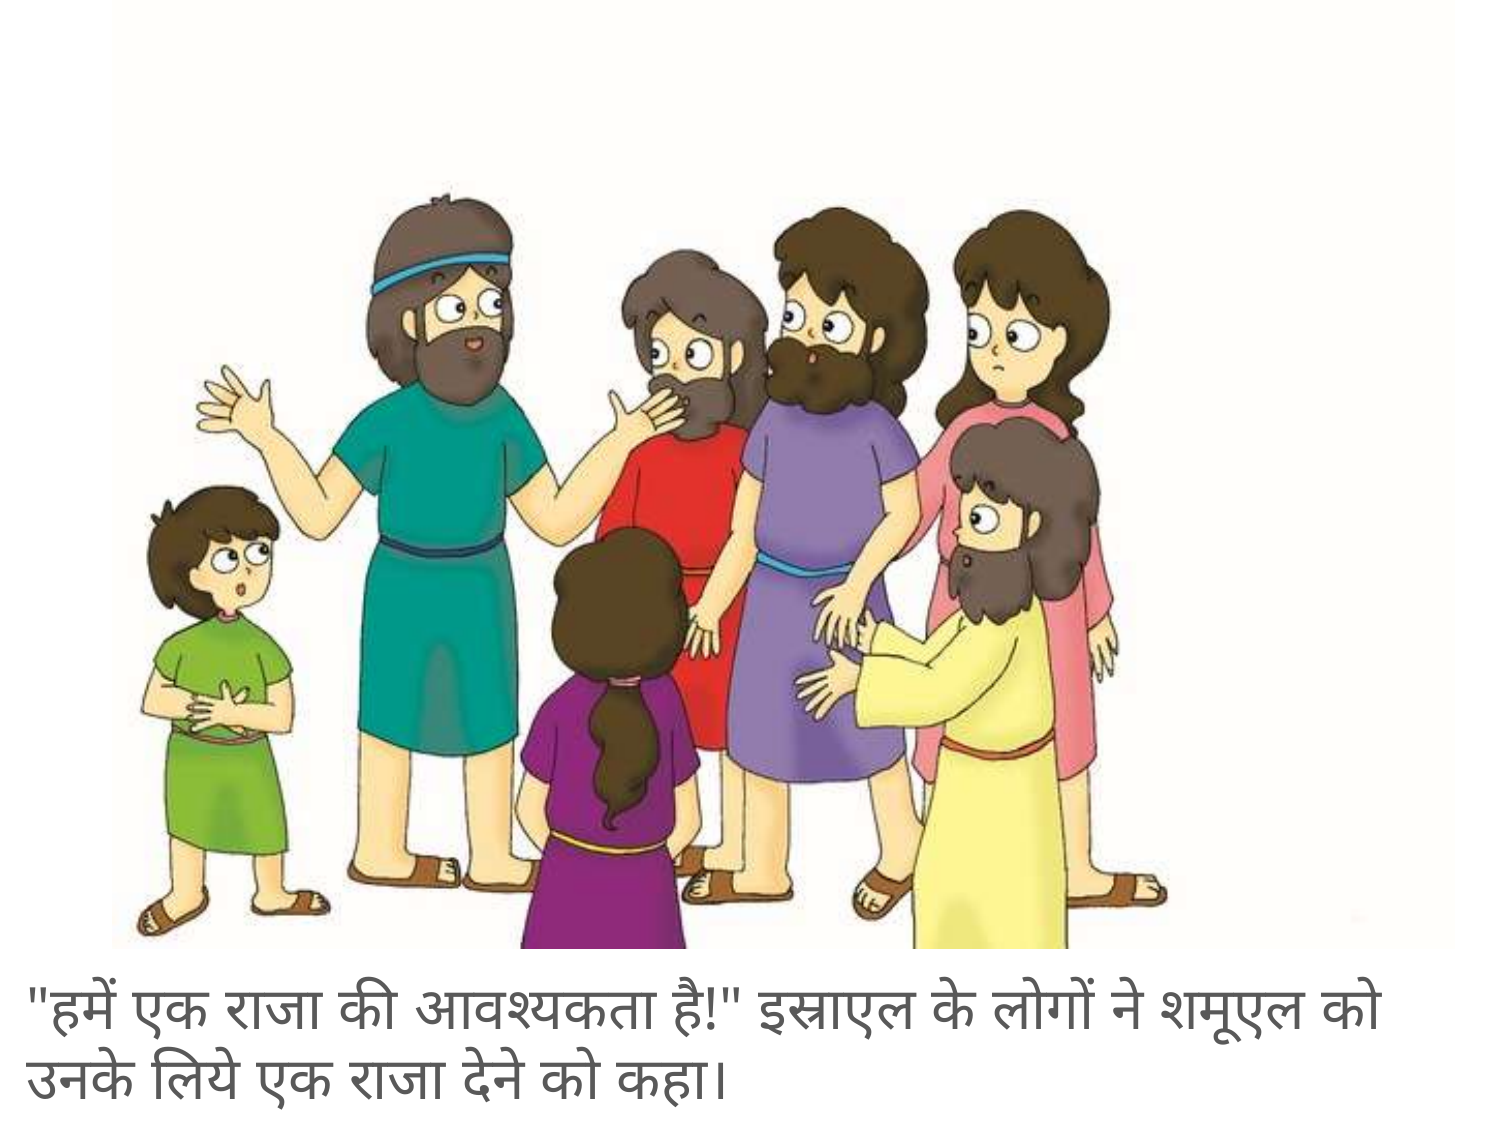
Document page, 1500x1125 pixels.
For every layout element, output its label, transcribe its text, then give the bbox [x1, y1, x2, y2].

picture [111, 0, 1455, 950]
text_box "हमें एक राजा की आवश्यकता है!" इस्राएल के लोगों ने शमूएल को उनके लिये एक राजा देने को कहा। [11, 964, 1483, 1119]
